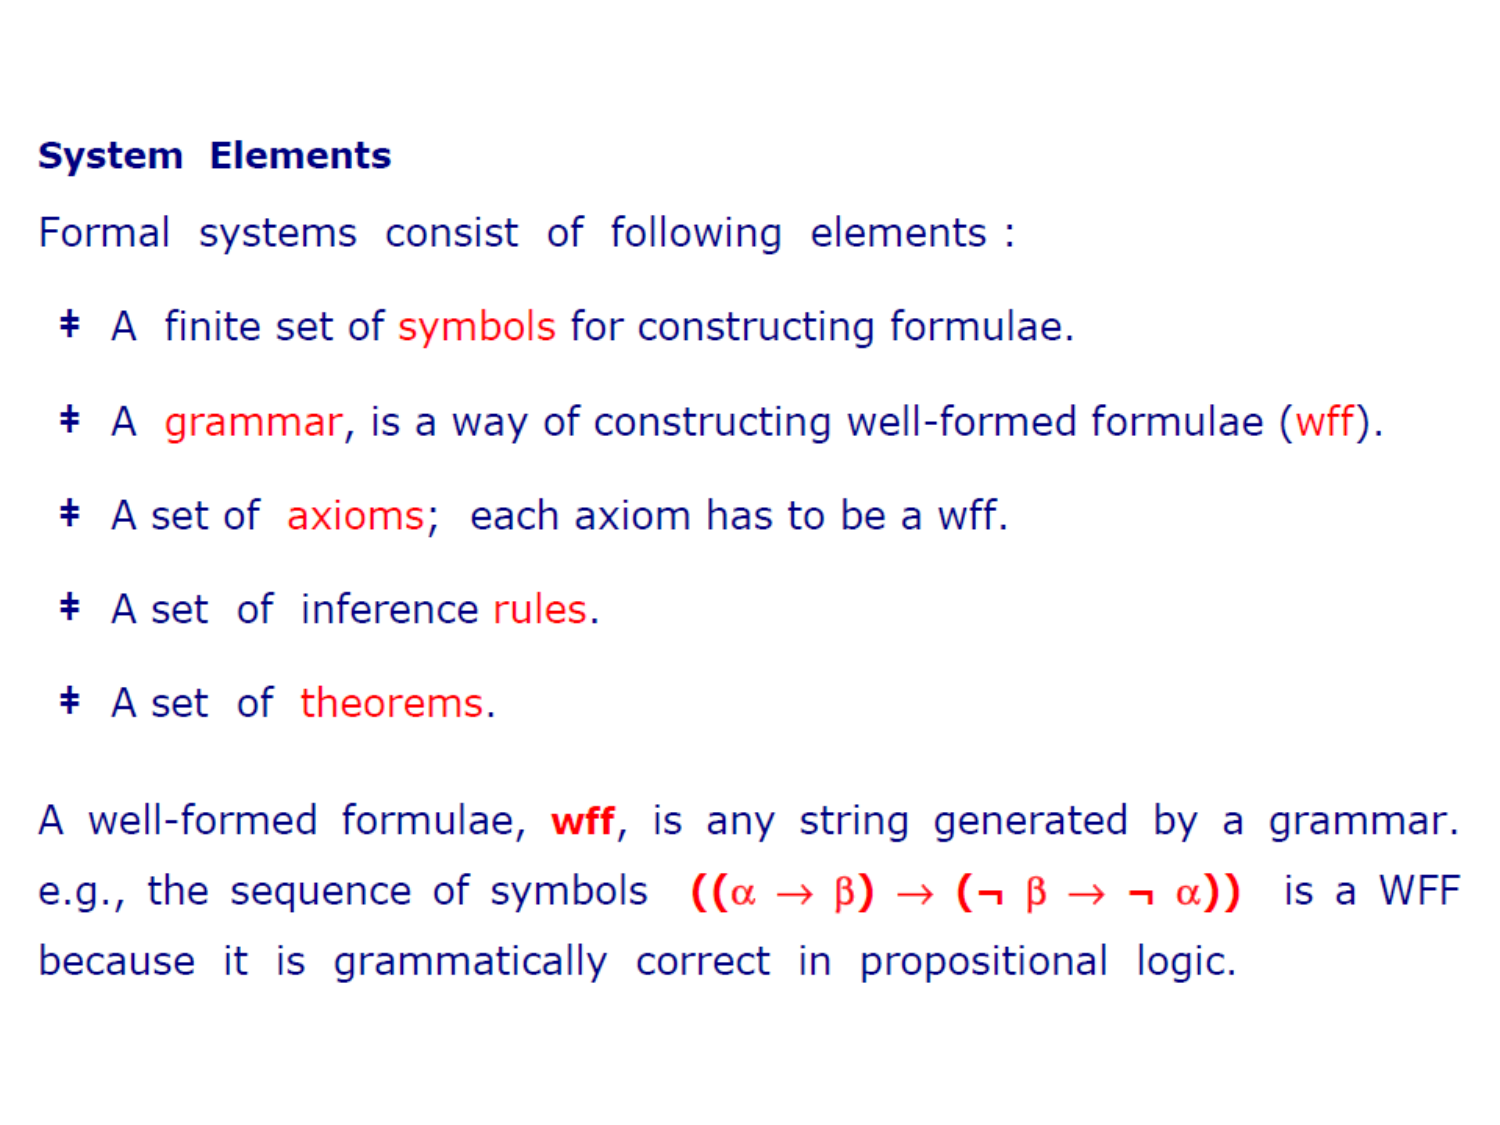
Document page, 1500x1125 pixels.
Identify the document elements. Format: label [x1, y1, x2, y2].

picture [33, 127, 1467, 998]
